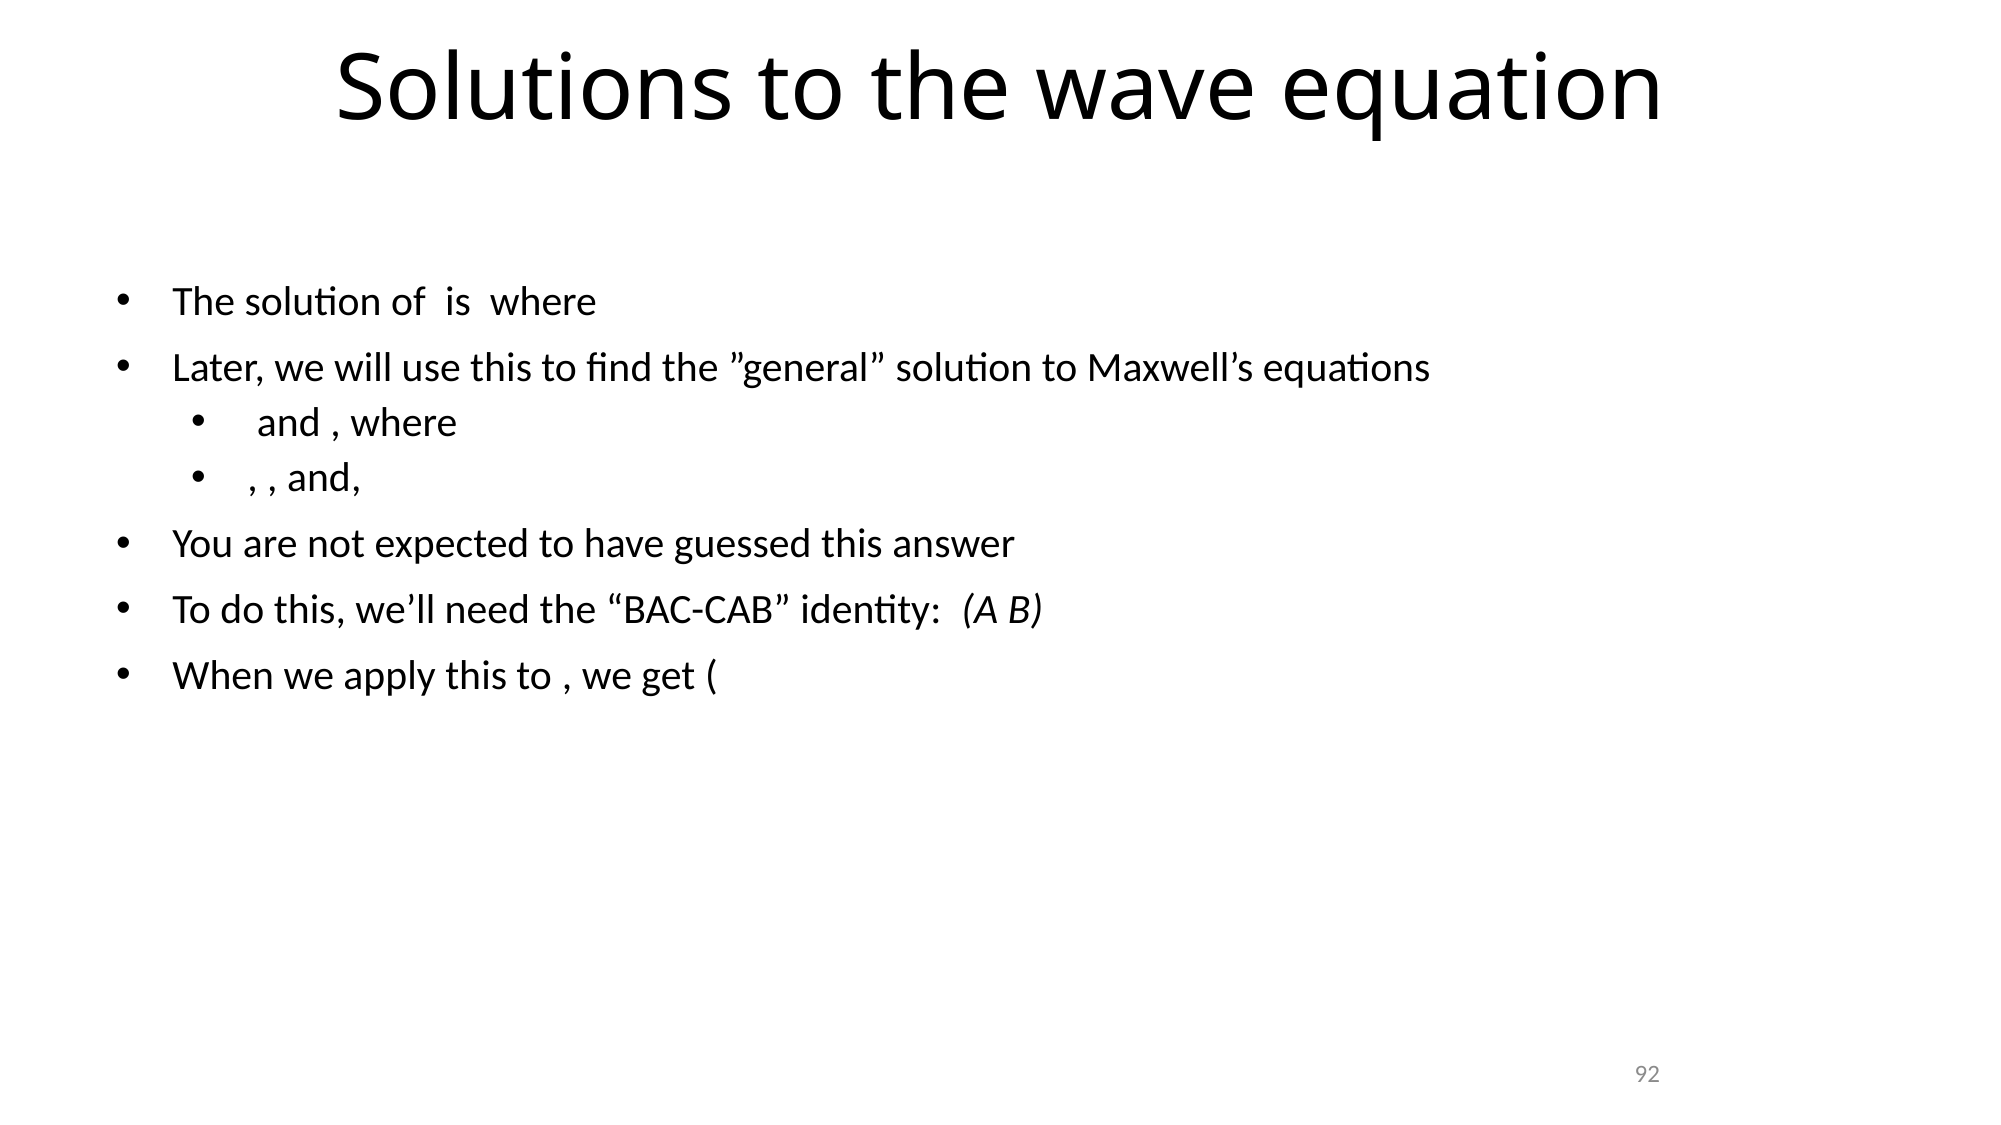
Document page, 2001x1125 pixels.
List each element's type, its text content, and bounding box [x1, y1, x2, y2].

slide_number 92 [1325, 1042, 1675, 1103]
title Solutions to the wave equation [43, 18, 1959, 162]
